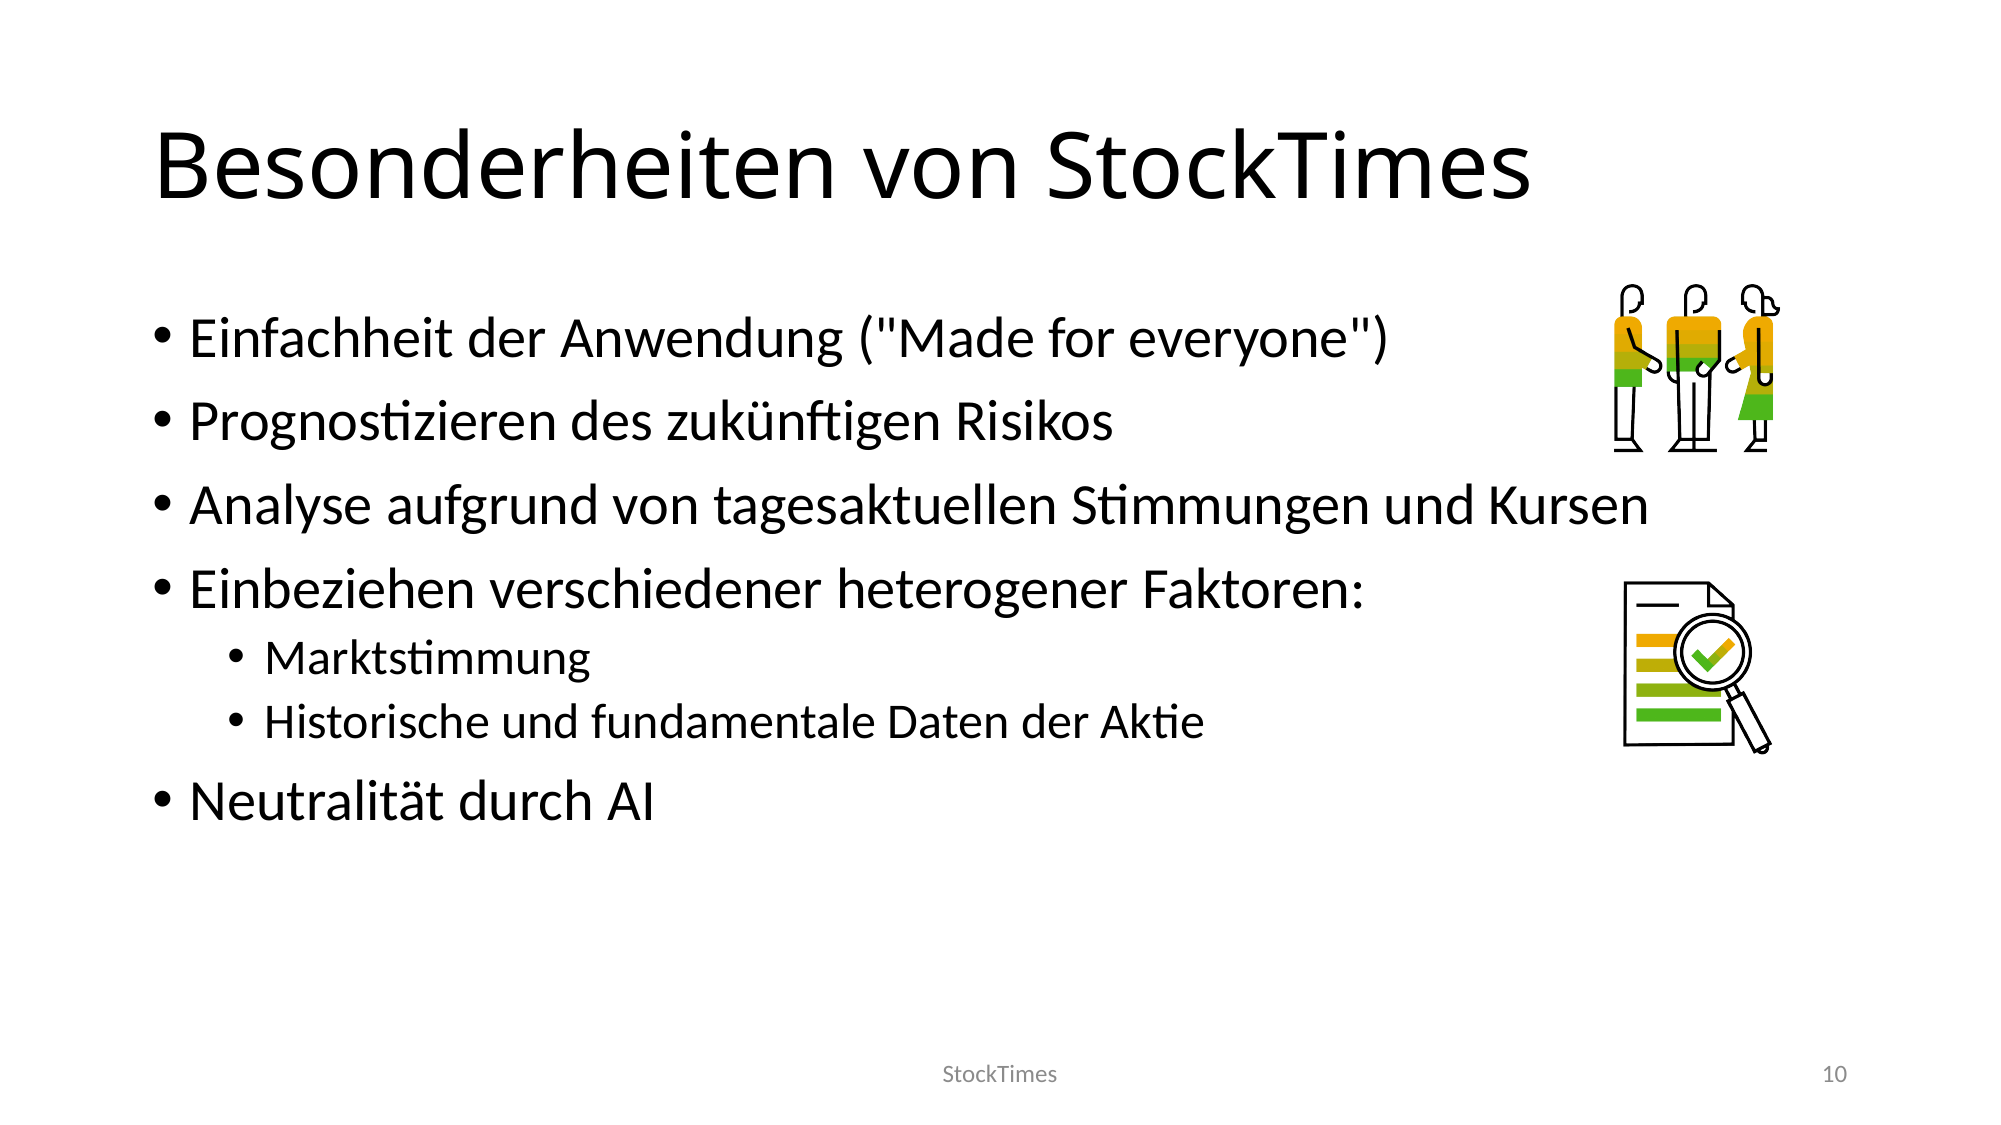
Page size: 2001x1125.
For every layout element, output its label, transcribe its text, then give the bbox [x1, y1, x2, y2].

picture [1590, 562, 1795, 767]
title Besonderheiten von StockTimes [137, 59, 1863, 278]
picture [1590, 261, 1801, 472]
footer StockTimes [662, 1042, 1338, 1103]
list Einfachheit der Anwendung ("Made for everyone") Prognostizieren des zukünftigen Risikos Analyse aufgrund von tagesaktuellen Stimmungen und Kursen Einbeziehen verschiedener heterogener Faktoren: Marktstimmung Historische und fundamentale Daten der Aktie Neutralität durch AI [137, 299, 1863, 1014]
slide_number 10 [1412, 1042, 1863, 1103]
